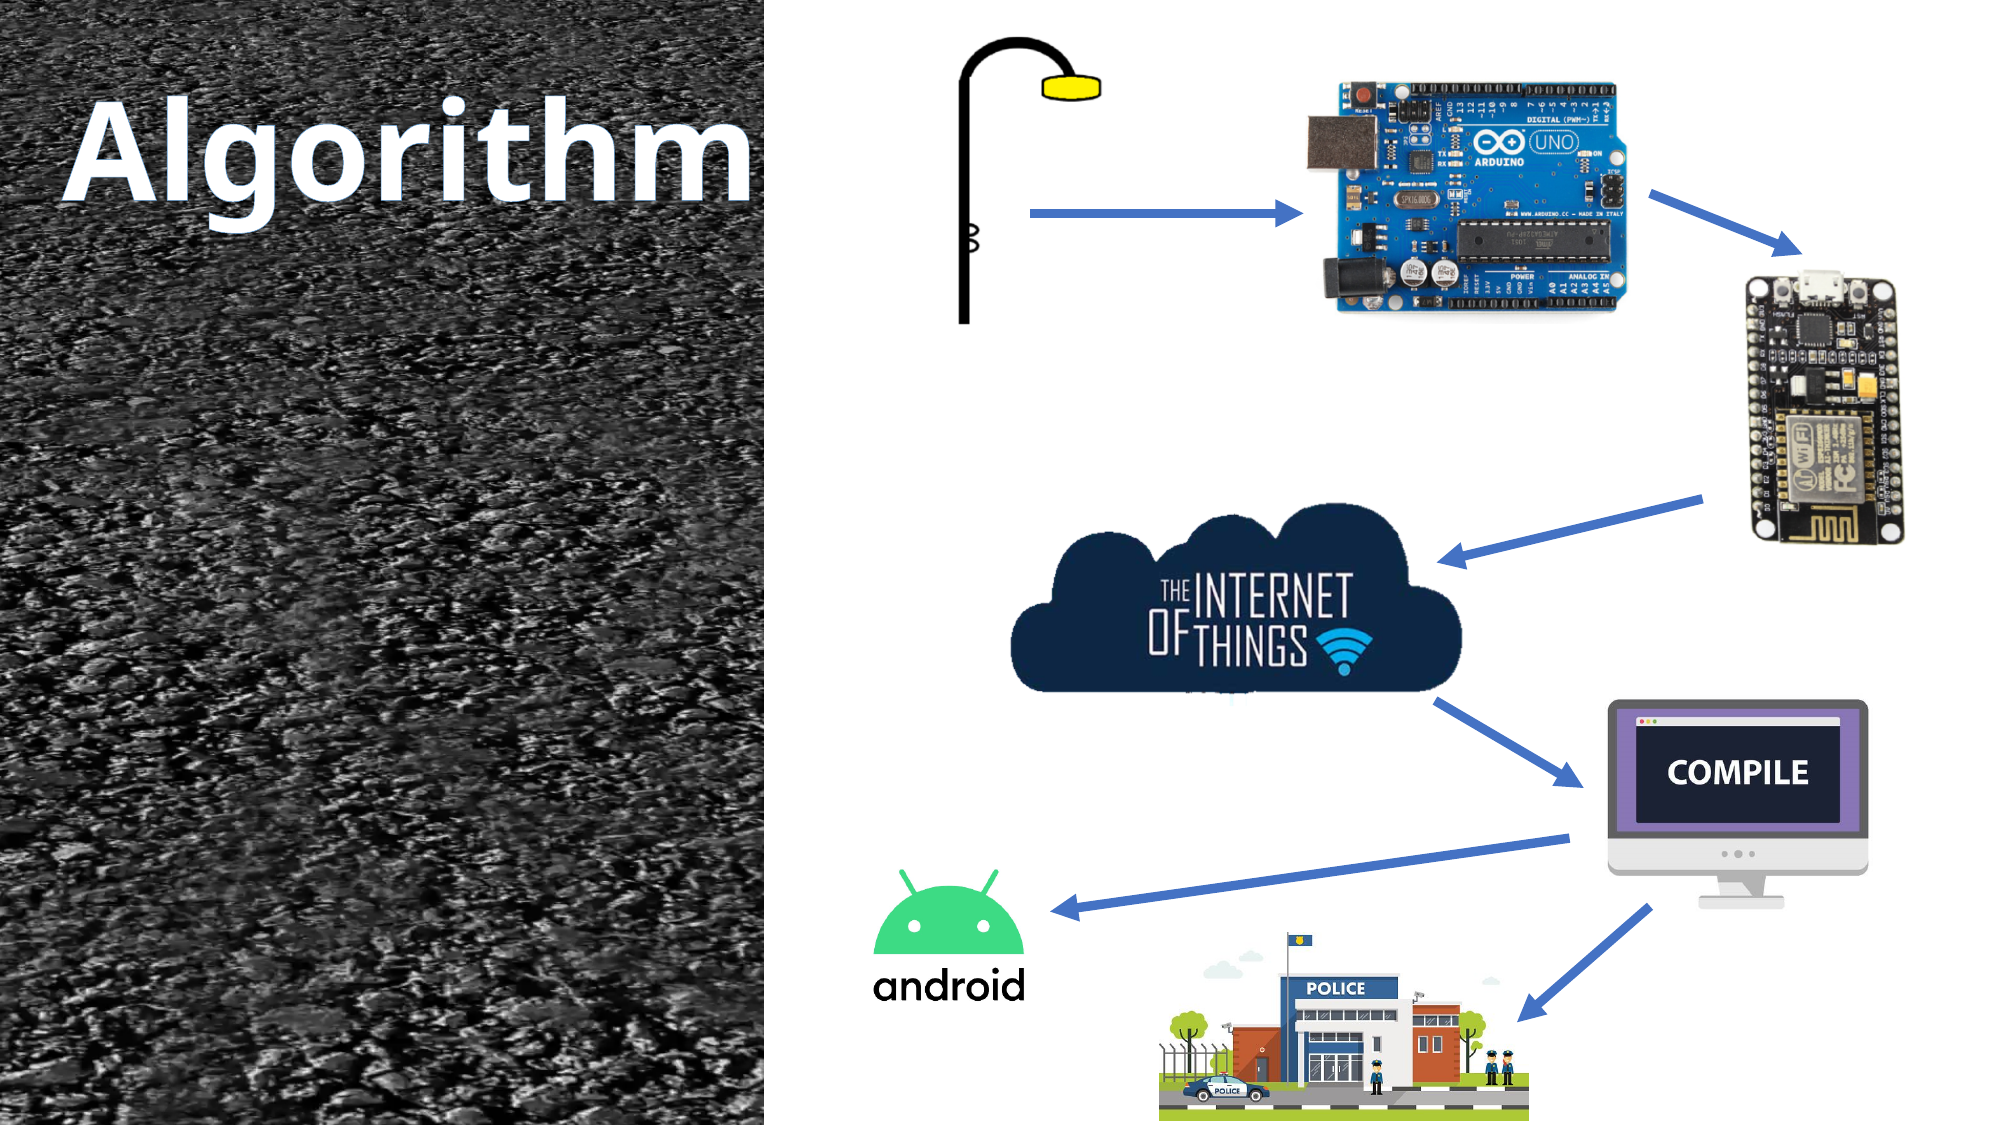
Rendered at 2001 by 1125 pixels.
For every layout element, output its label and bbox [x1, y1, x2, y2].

text_box [1516, 906, 1650, 1023]
text_box [1434, 700, 1584, 788]
picture [764, 0, 2000, 1125]
list [0, 0, 764, 1125]
text_box [1436, 498, 1703, 563]
text_box [1049, 838, 1570, 912]
text_box [1649, 193, 1803, 255]
